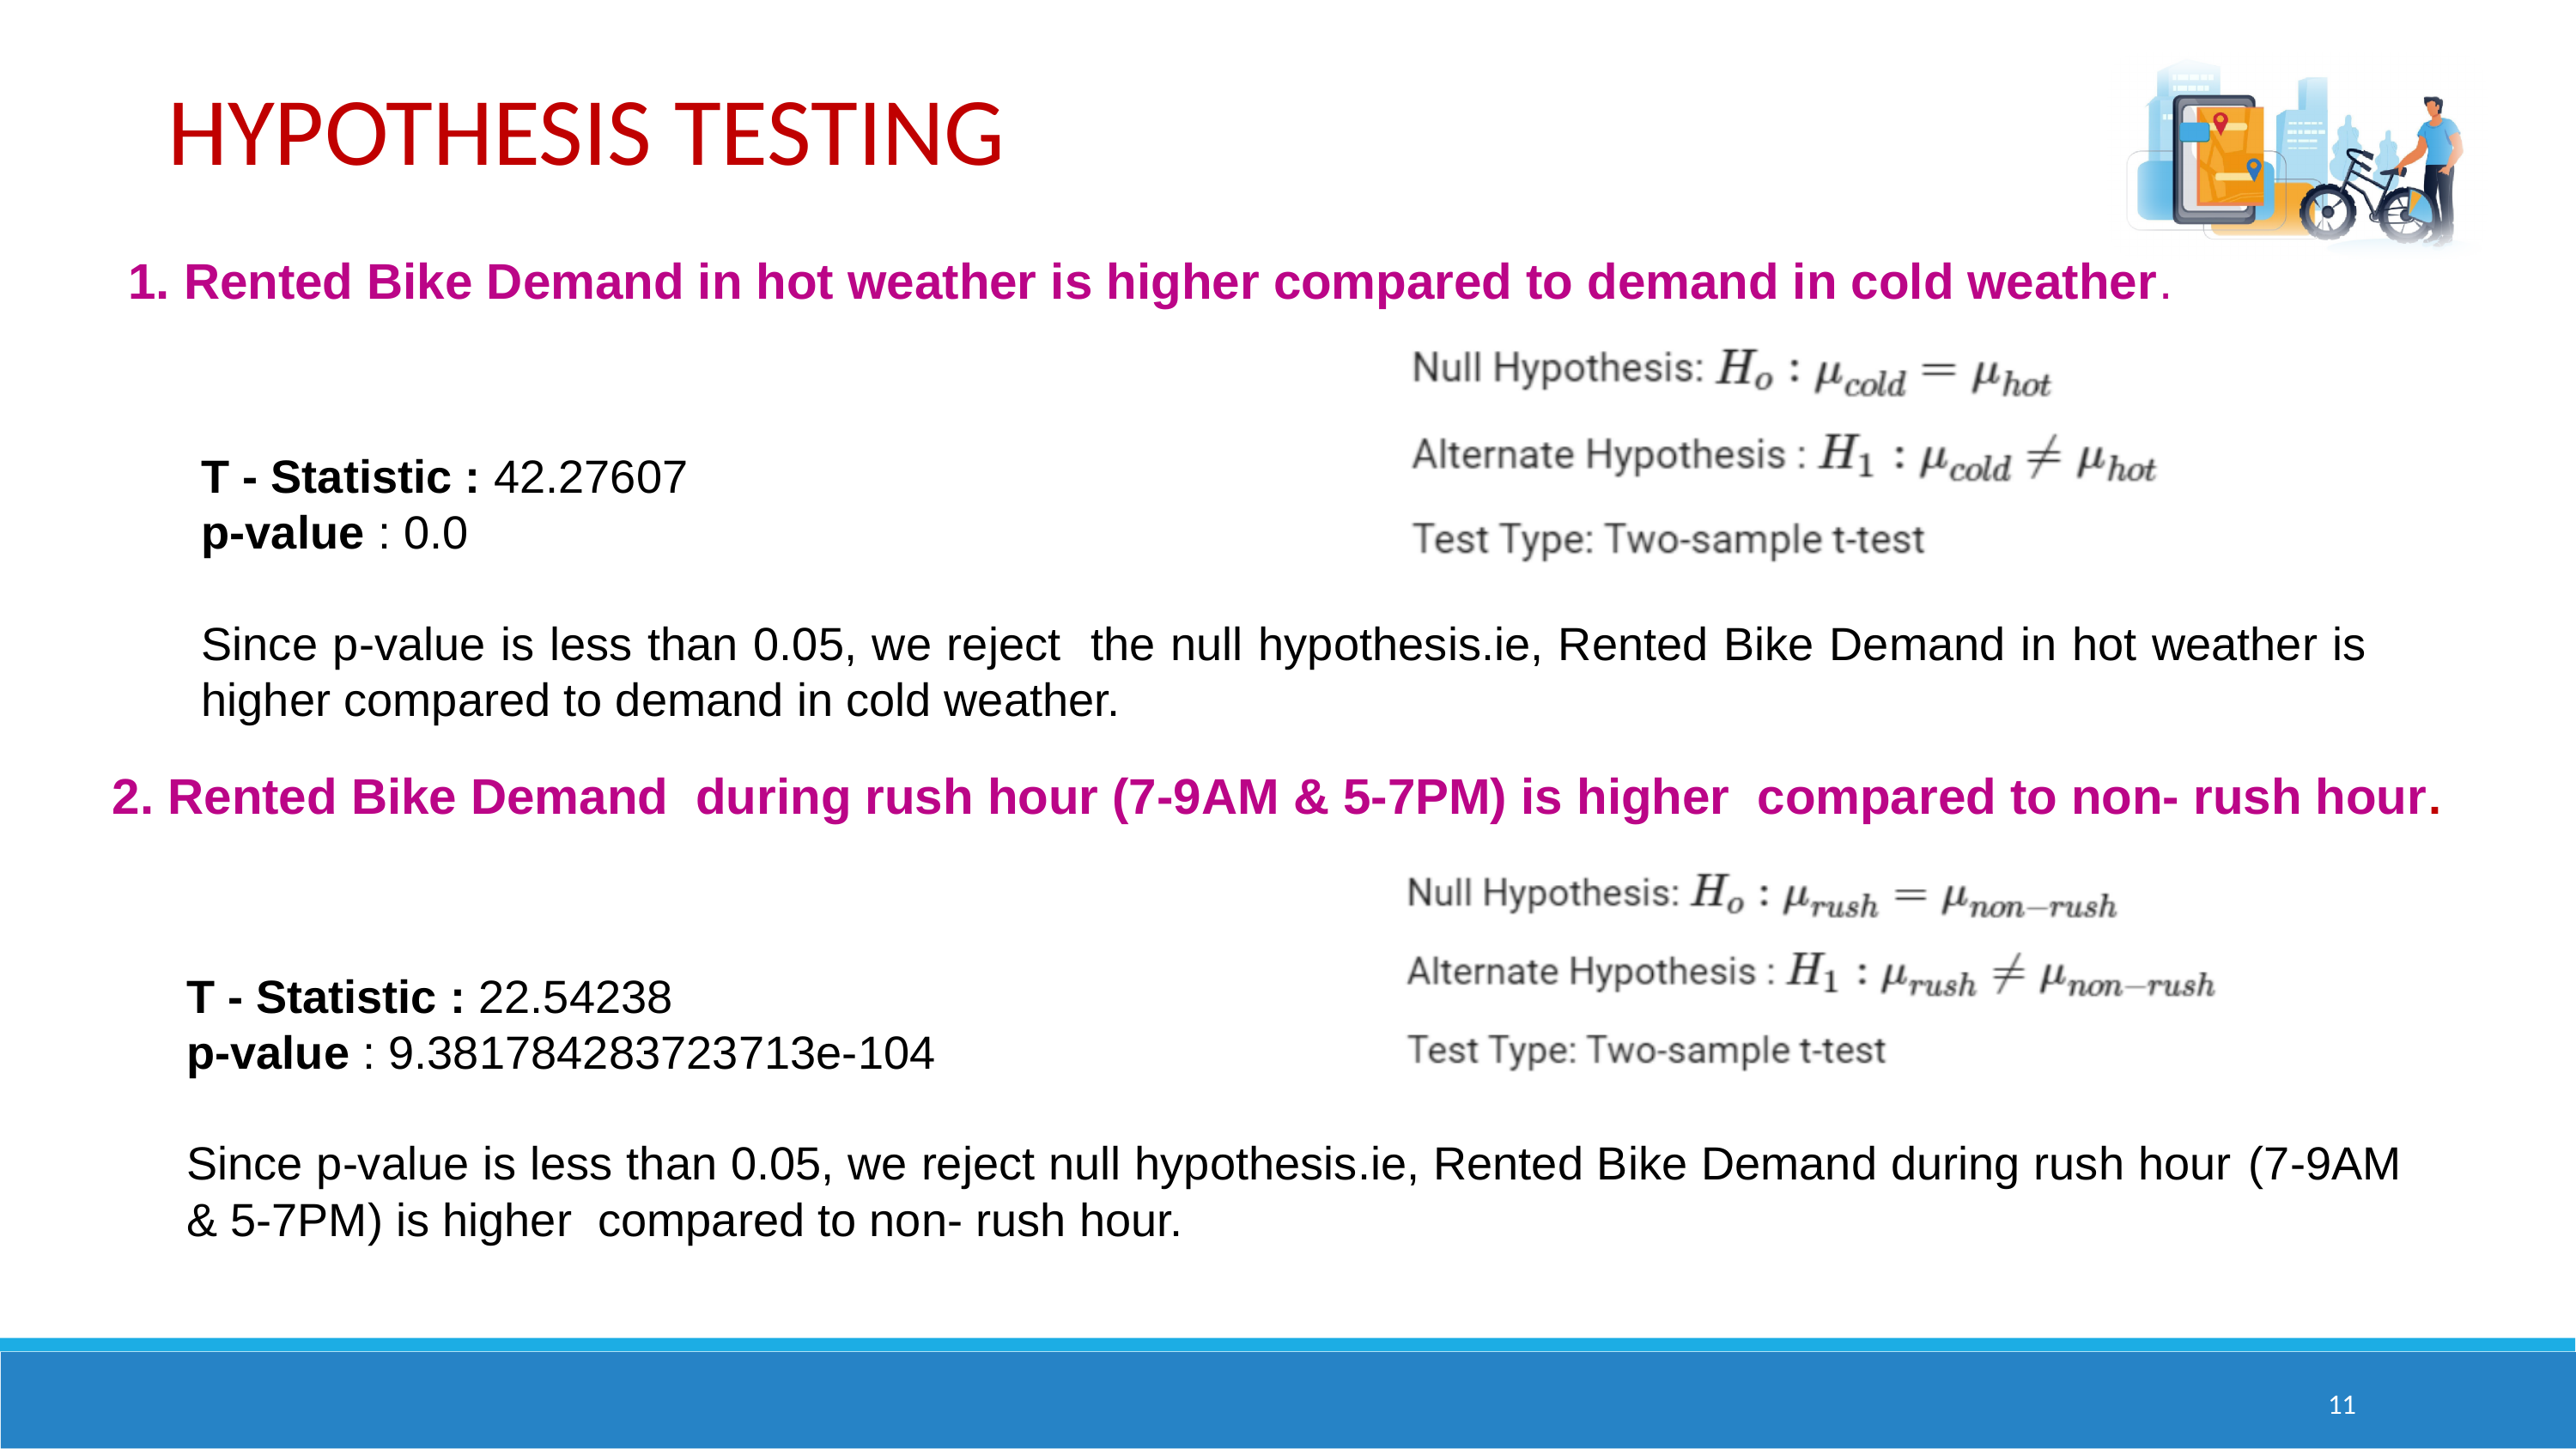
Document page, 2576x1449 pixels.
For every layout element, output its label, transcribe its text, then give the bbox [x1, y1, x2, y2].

text_box 1. Rented Bike Demand in hot weather is higher compared to demand in cold weather. [115, 242, 2186, 316]
text_box 2. Rented Bike Demand during rush hour (7-9AM & 5-7PM) is higher compared to non- rush hour. [100, 757, 2472, 831]
picture [1383, 840, 2262, 1123]
text_box T - Statistic : 22.54238 p-value : 9.381784283723713e-104 Since p-value is less than 0.05, we reject null hypothesis.ie, Rented Bike Demand during rush hour (7-9AM & 5-7PM) is higher compared to non- rush hour. [173, 960, 2415, 1252]
slide_number 11 [2092, 1364, 2369, 1442]
picture [1387, 319, 2215, 618]
text_box HYPOTHESIS TESTING [155, 62, 1019, 242]
text_box T - Statistic : 42.27607 p-value : 0.0 Since p-value is less than 0.05, we reject the null hypothesis.ie, Rented Bike Demand in hot weather is higher compared to demand in cold weather. [188, 440, 2383, 732]
picture [2103, 47, 2491, 264]
